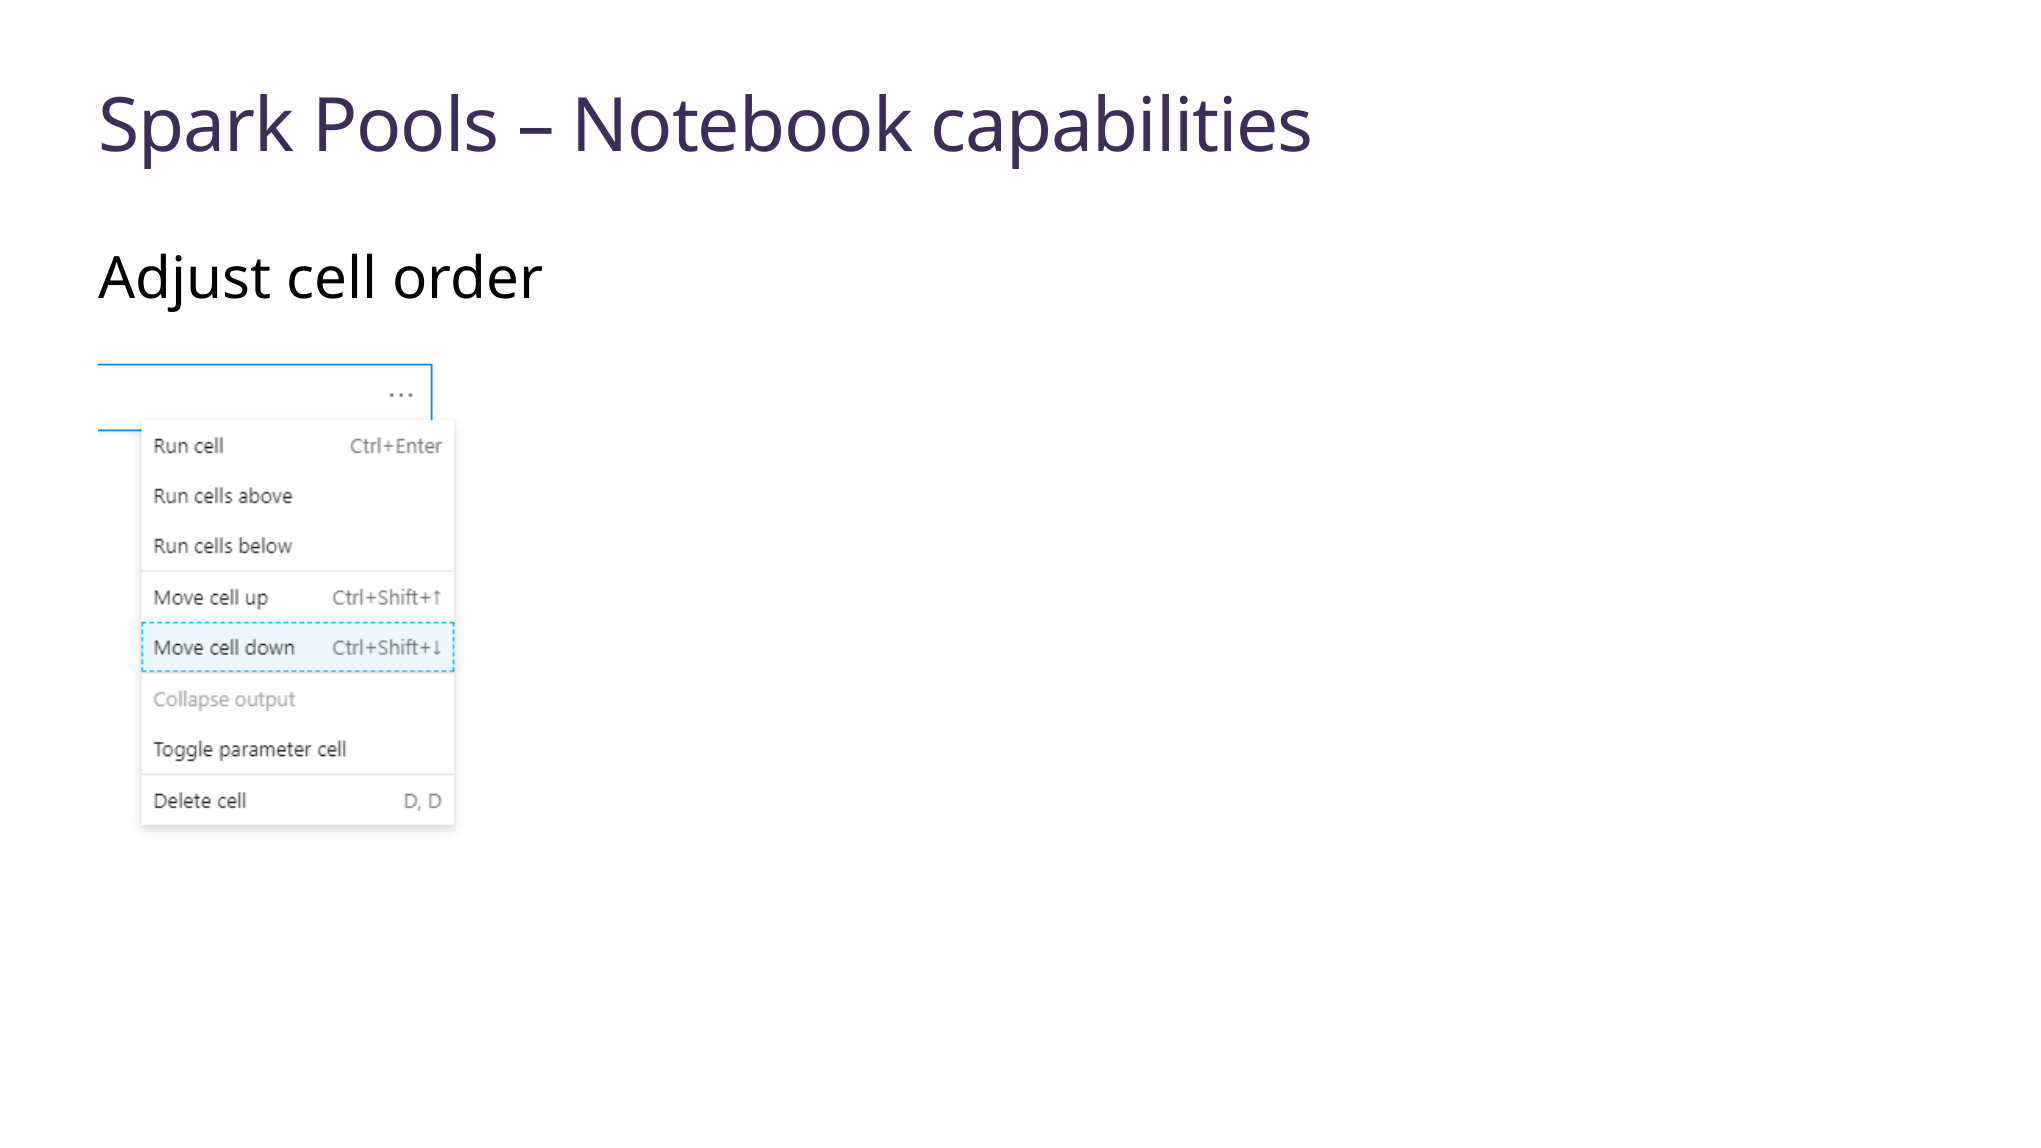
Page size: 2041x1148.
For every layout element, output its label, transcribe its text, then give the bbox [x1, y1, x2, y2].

title Spark Pools – Notebook capabilities [98, 76, 1943, 168]
list Adjust cell order [98, 240, 1942, 735]
picture [97, 335, 464, 842]
